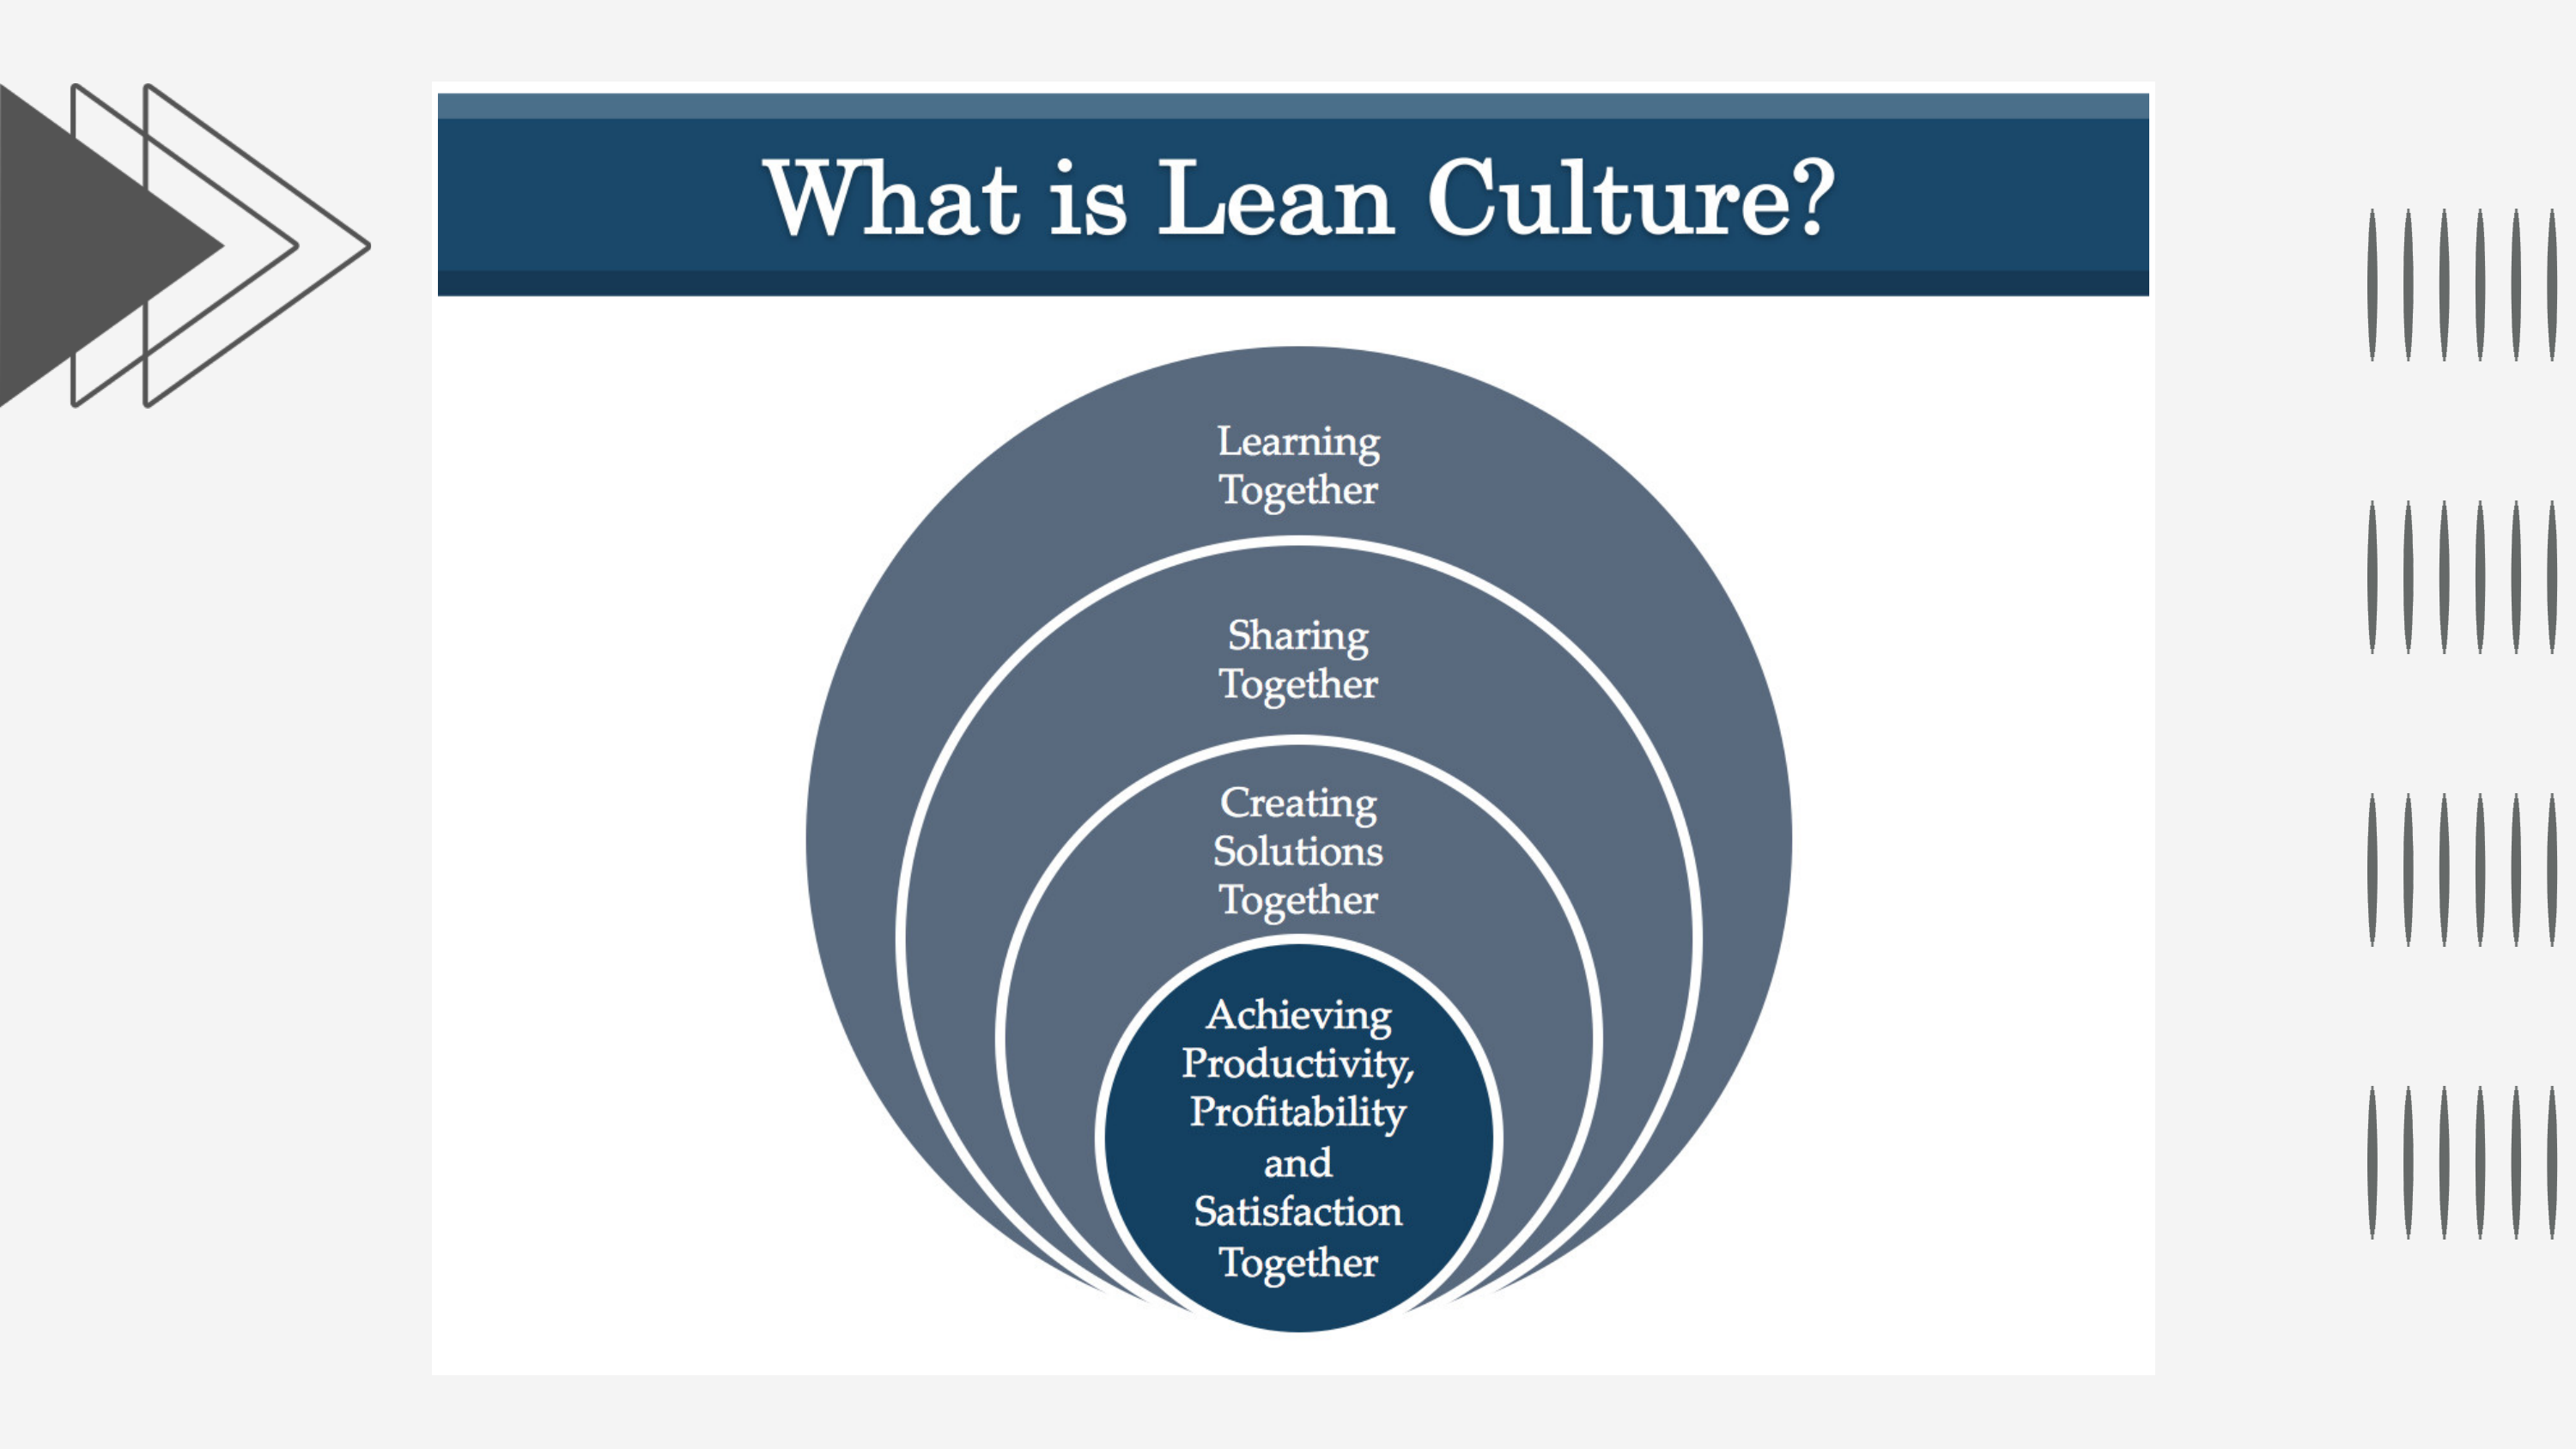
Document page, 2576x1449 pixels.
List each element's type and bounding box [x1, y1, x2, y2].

text_box [0, 83, 372, 409]
text_box [434, 83, 2153, 1373]
text_box [2367, 209, 2576, 1240]
